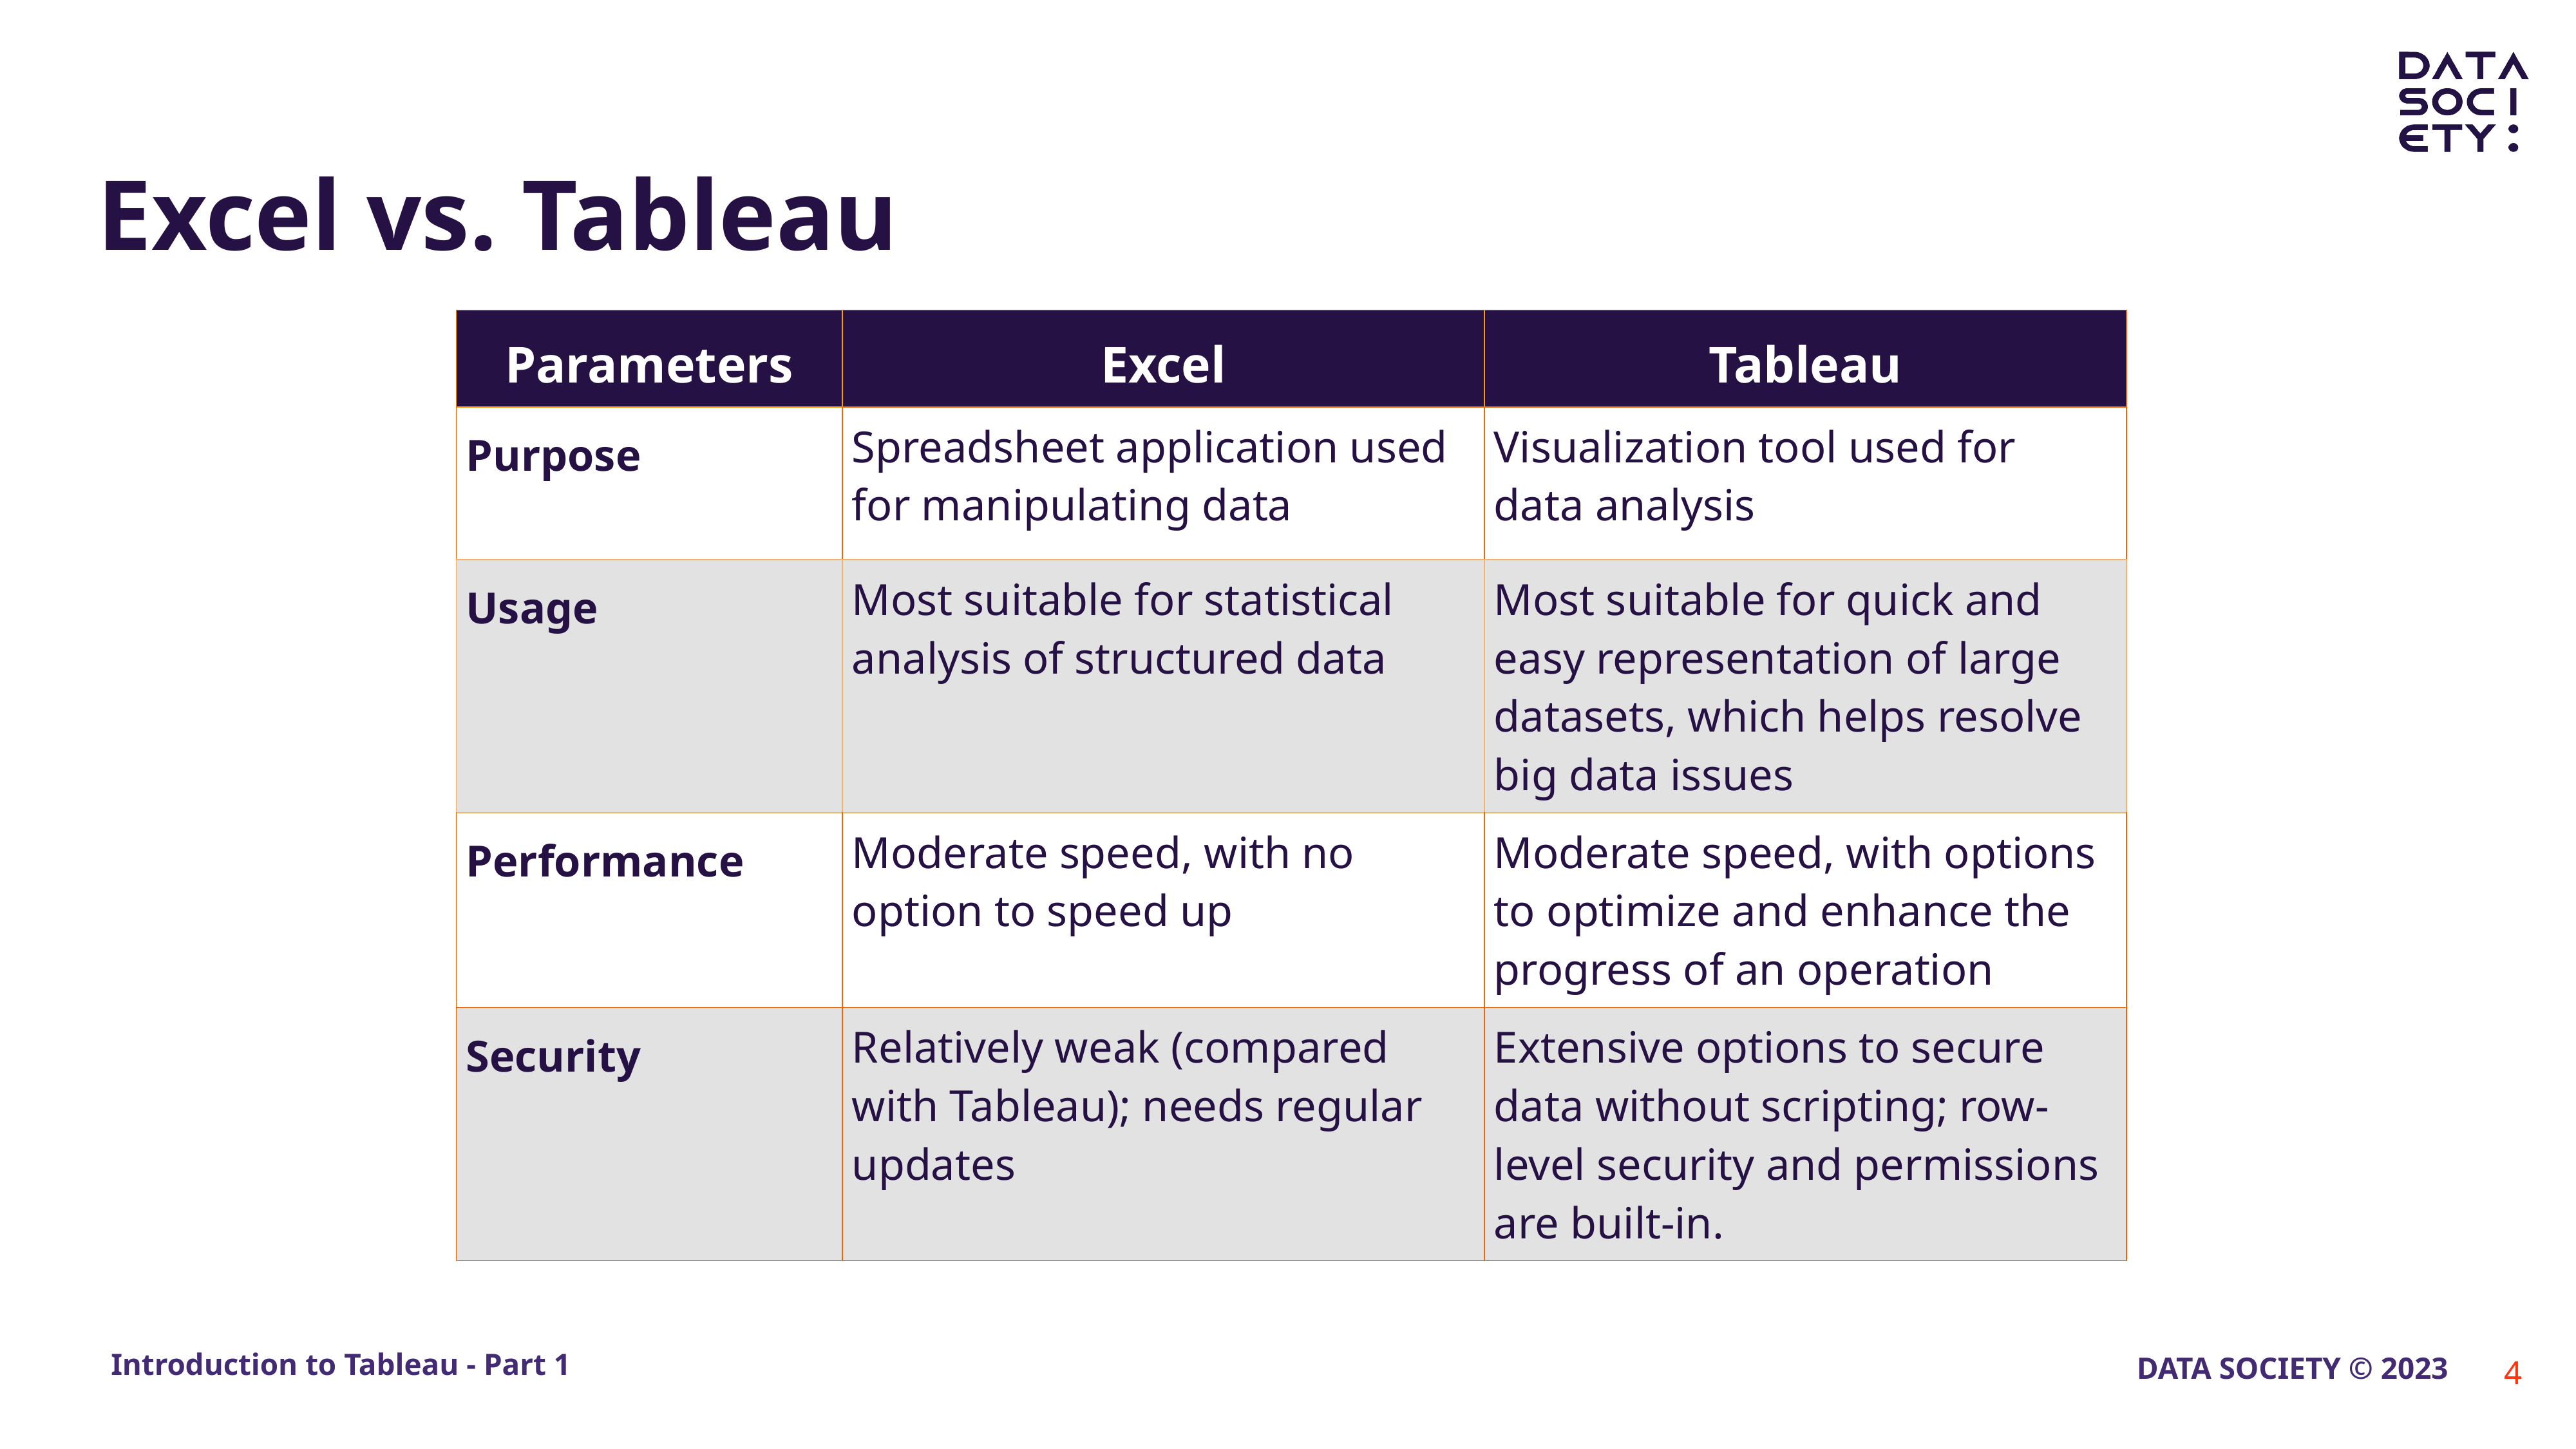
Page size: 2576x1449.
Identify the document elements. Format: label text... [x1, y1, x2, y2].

table_cell Purpose [457, 408, 842, 559]
table_cell Relatively weak (compared with Tableau); needs regular updates [843, 1008, 1484, 1260]
table_cell Spreadsheet application used for manipulating data [843, 408, 1484, 559]
table_header Excel [843, 310, 1484, 406]
title Excel vs. Tableau [88, 113, 2488, 274]
table_cell Most suitable for statistical analysis of structured data [843, 560, 1484, 812]
table_cell Visualization tool used for data analysis [1485, 408, 2126, 559]
table_cell Most suitable for quick and easy representation of large datasets, which helps resolve big data issues [1485, 560, 2126, 812]
slide_number ‹#› [2387, 1331, 2542, 1413]
picture [2399, 52, 2529, 152]
table_cell Security [457, 1008, 842, 1260]
table_header Tableau [1485, 310, 2126, 406]
table_cell Usage [457, 560, 842, 812]
table_cell Moderate speed, with options to optimize and enhance the progress of an operation [1485, 813, 2126, 1007]
table_header Parameters [457, 310, 842, 406]
table_cell Performance [457, 813, 842, 1007]
table_cell Moderate speed, with no option to speed up [843, 813, 1484, 1007]
table_cell Extensive options to secure data without scripting; row-level security and permissions are built-in. [1485, 1008, 2126, 1260]
